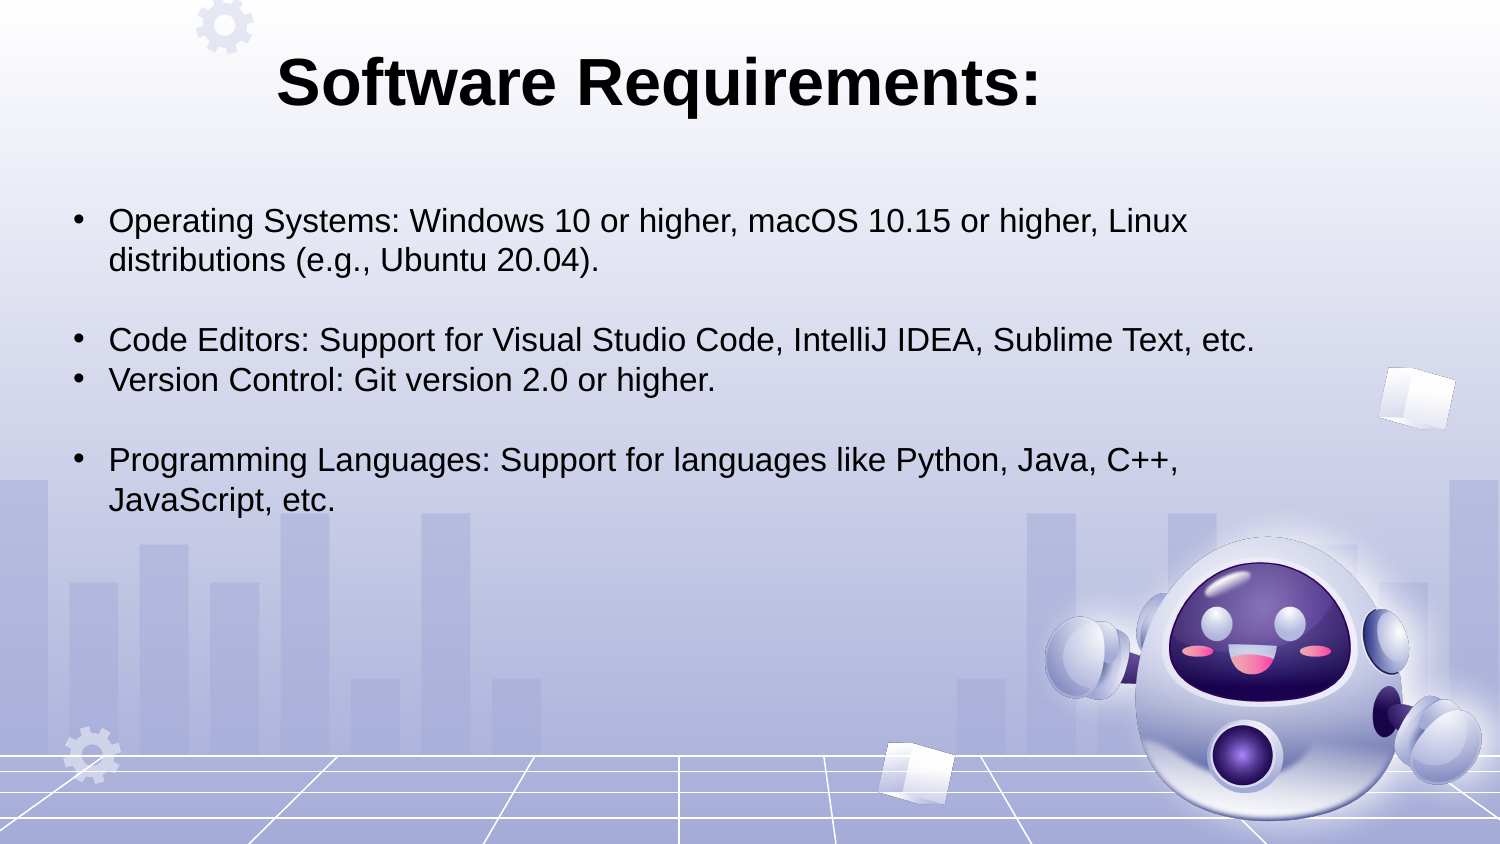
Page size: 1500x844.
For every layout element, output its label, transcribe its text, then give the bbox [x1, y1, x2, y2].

text_box Software Requirements: Operating Systems: Windows 10 or higher, macOS 10.15 or higher, Linux distributions (e.g., Ubuntu 20.04). Code Editors: Support for Visual Studio Code, IntelliJ IDEA, Sublime Text, etc. Version Control: Git version 2.0 or higher. Programming Languages: Support for languages like Python, Java, C++, JavaScript, etc. [58, 31, 1307, 526]
picture [855, 724, 975, 823]
picture [1356, 349, 1476, 448]
picture [1031, 504, 1500, 844]
